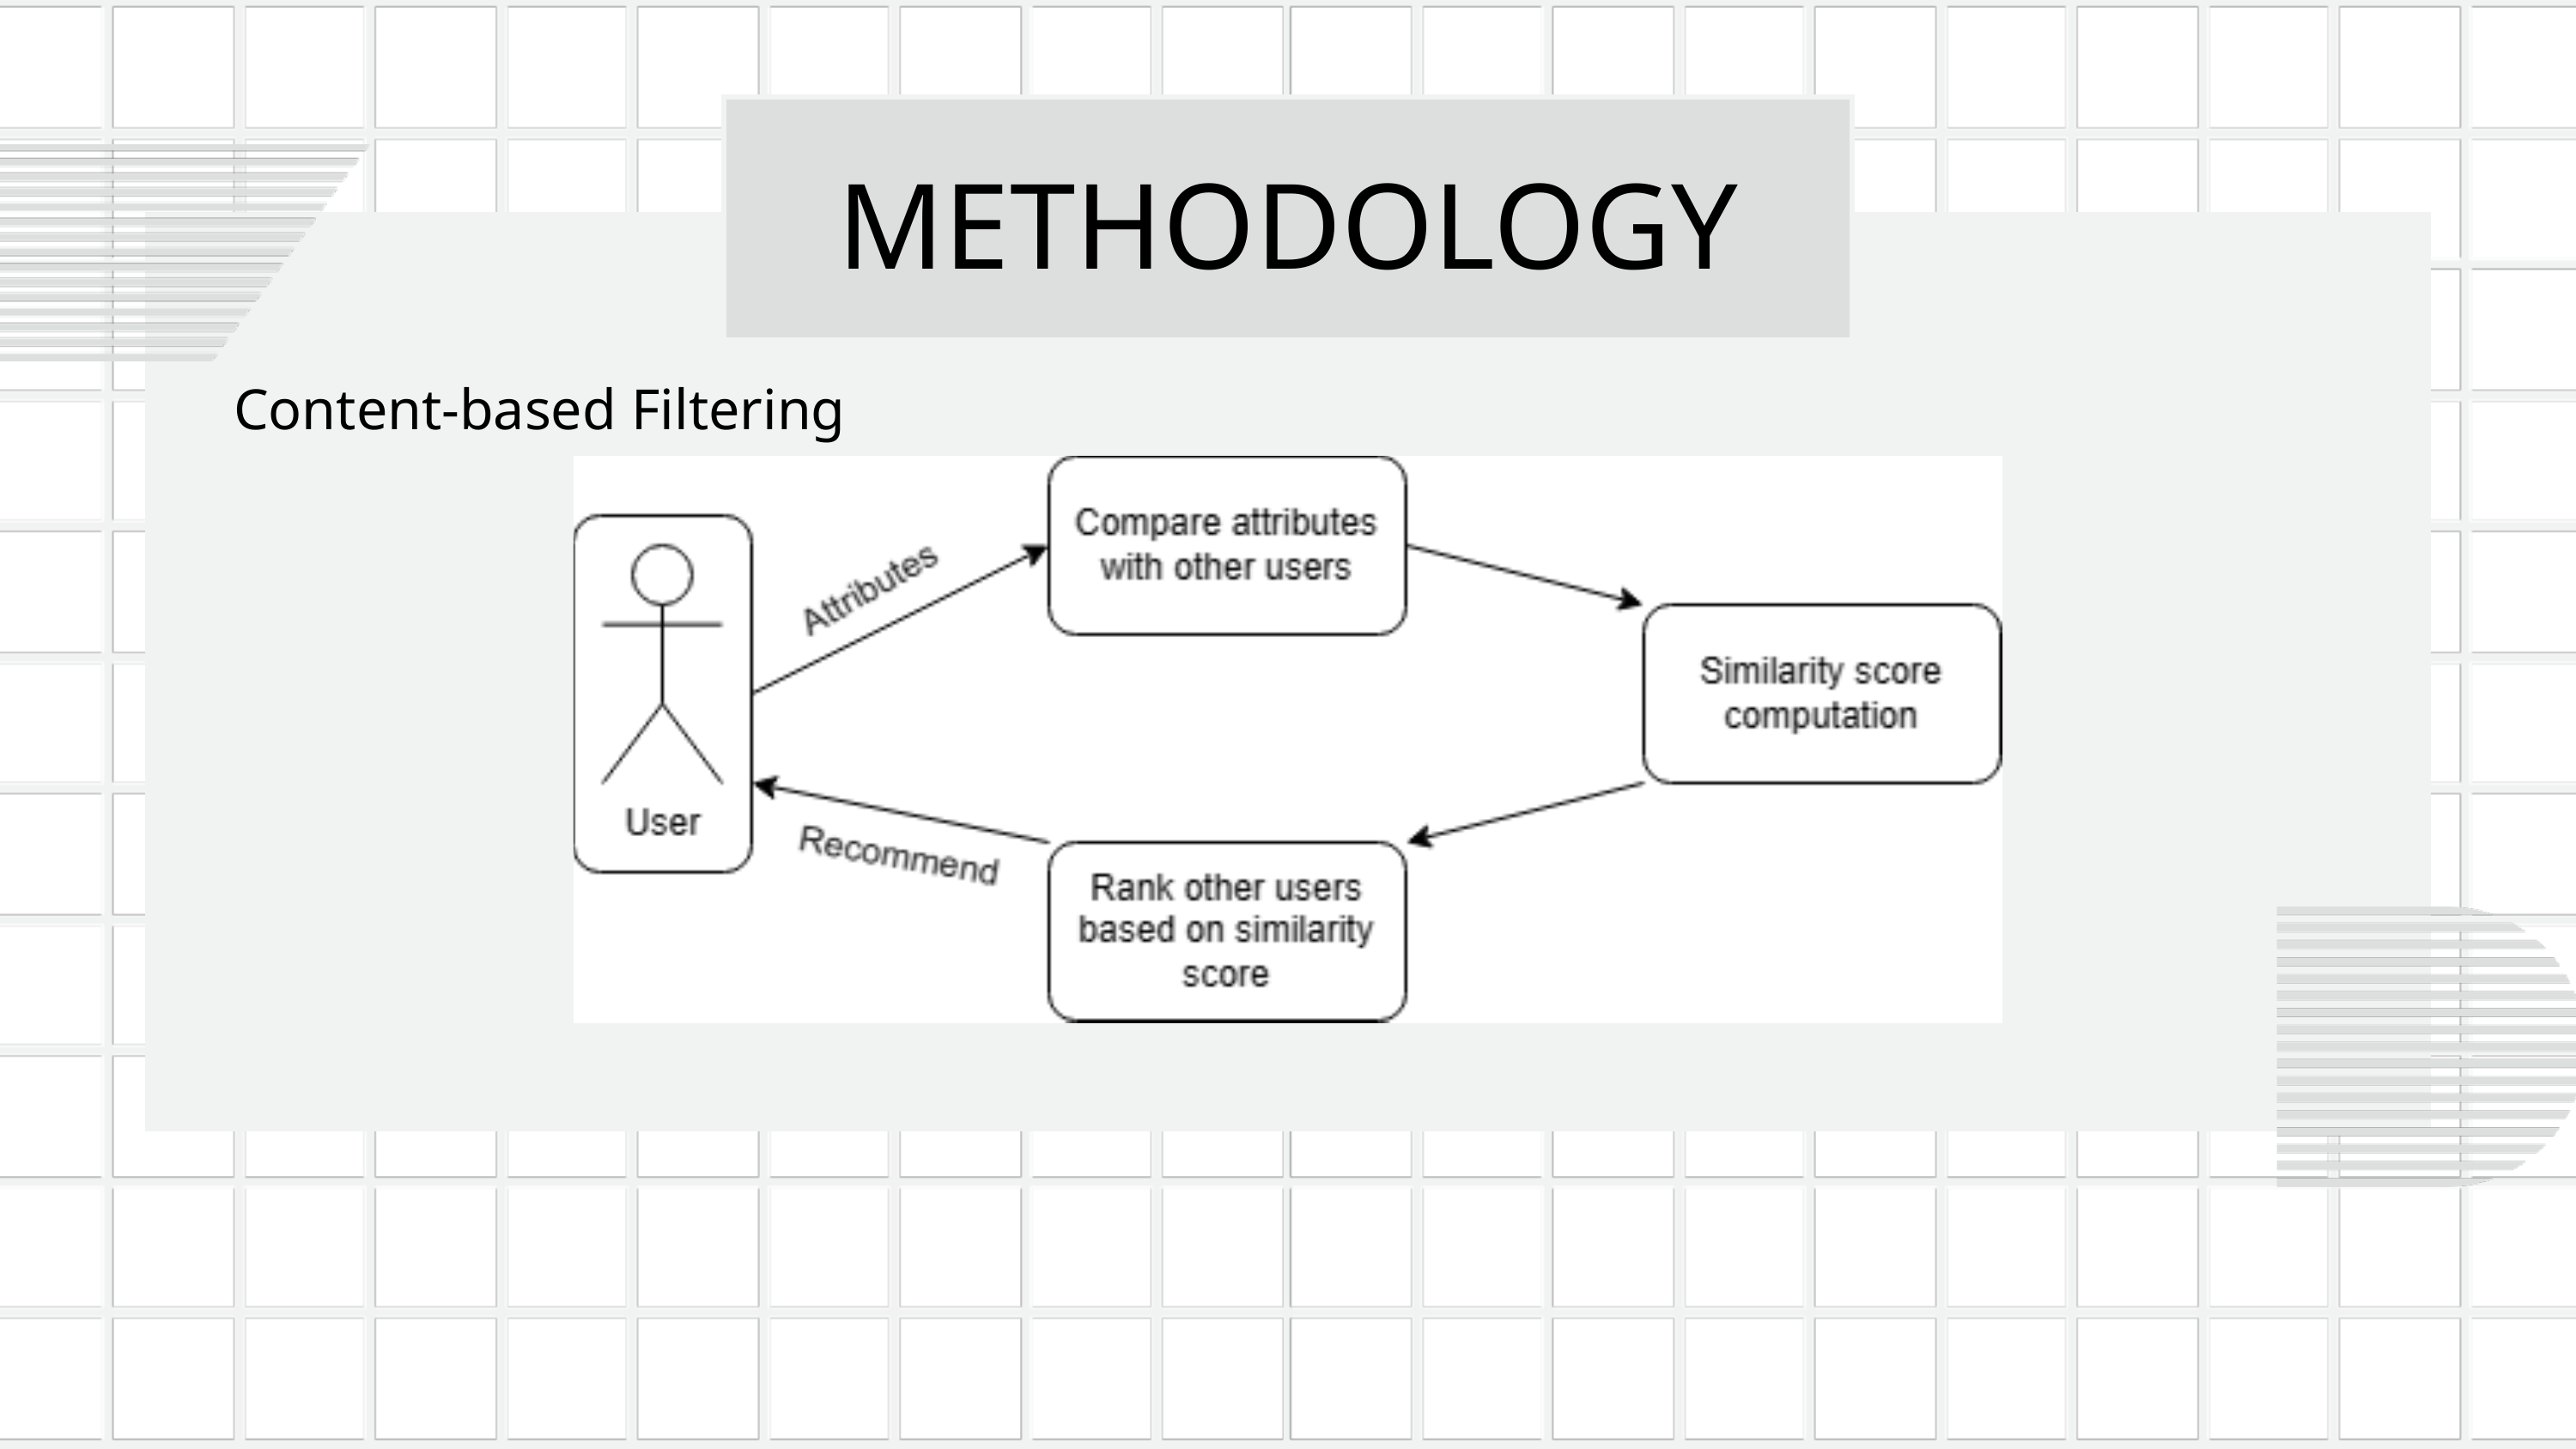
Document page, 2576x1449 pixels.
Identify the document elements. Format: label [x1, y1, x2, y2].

text_box [0, 0, 2576, 1449]
text_box [144, 211, 2432, 1131]
text_box [723, 96, 1853, 341]
